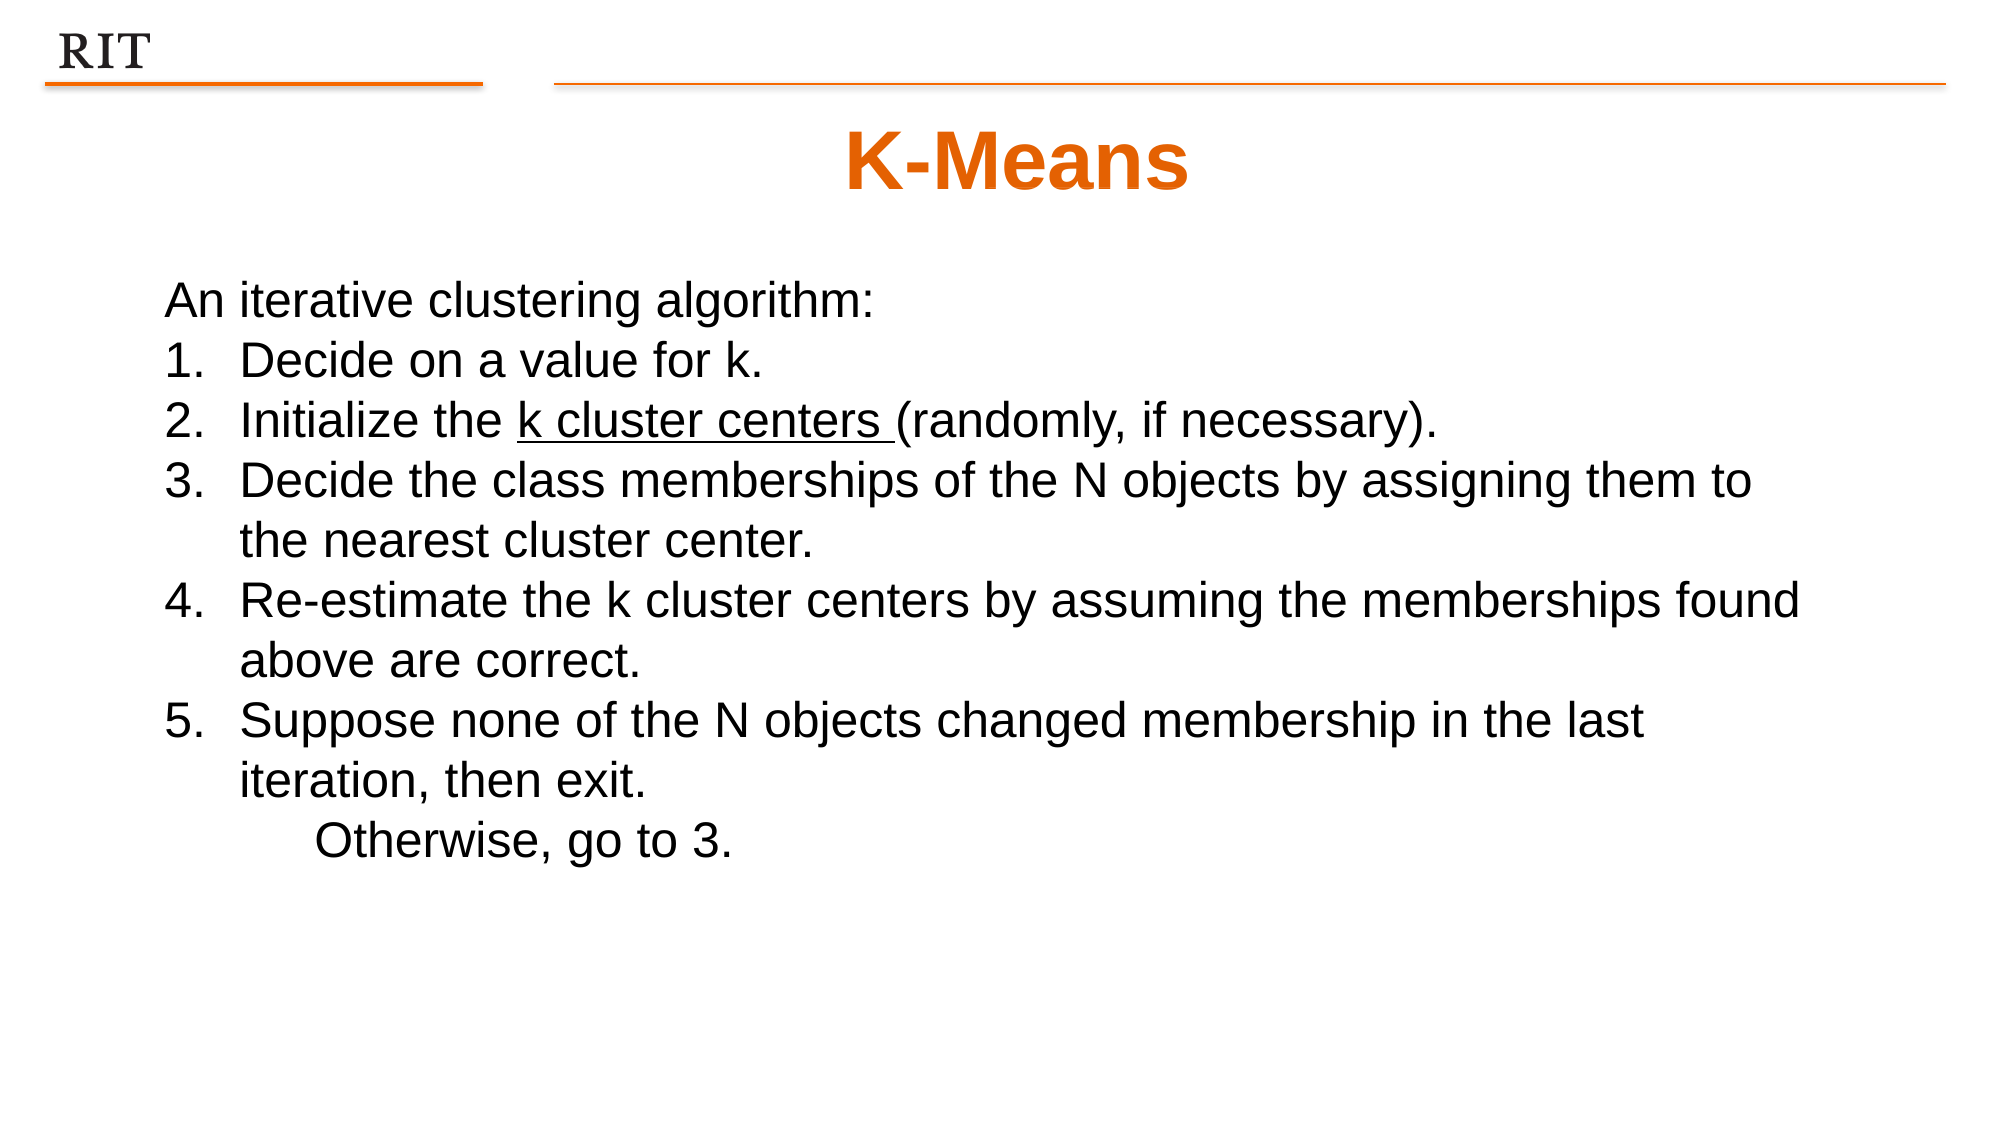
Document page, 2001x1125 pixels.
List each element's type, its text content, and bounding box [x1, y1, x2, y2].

title K-Means [117, 114, 1918, 198]
text_box An iterative clustering algorithm: Decide on a value for k. Initialize the k cluster centers (randomly, if necessary). Decide the class memberships of the N objects by assigning them to the nearest cluster center. Re-estimate the k cluster centers by assuming the memberships found above are correct. Suppose none of the N objects changed membership in the last iteration, then exit. Otherwise, go to 3. [149, 260, 1844, 876]
